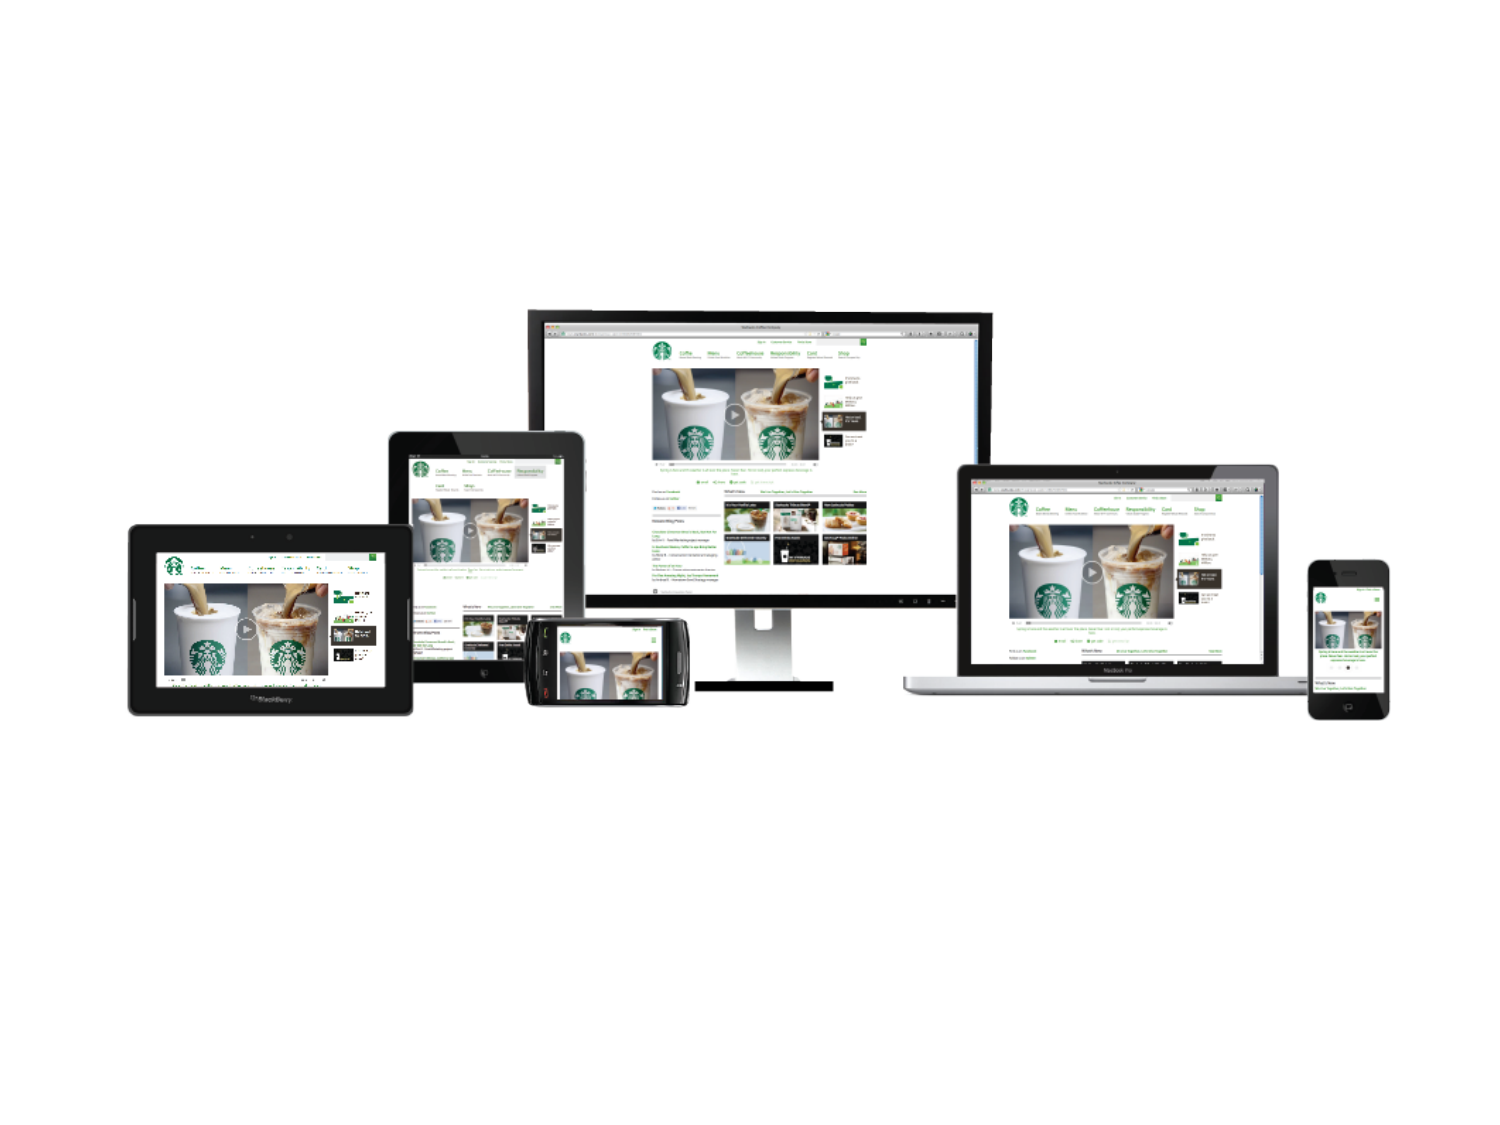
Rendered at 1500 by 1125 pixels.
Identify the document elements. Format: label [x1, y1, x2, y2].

picture [49, 285, 1463, 745]
